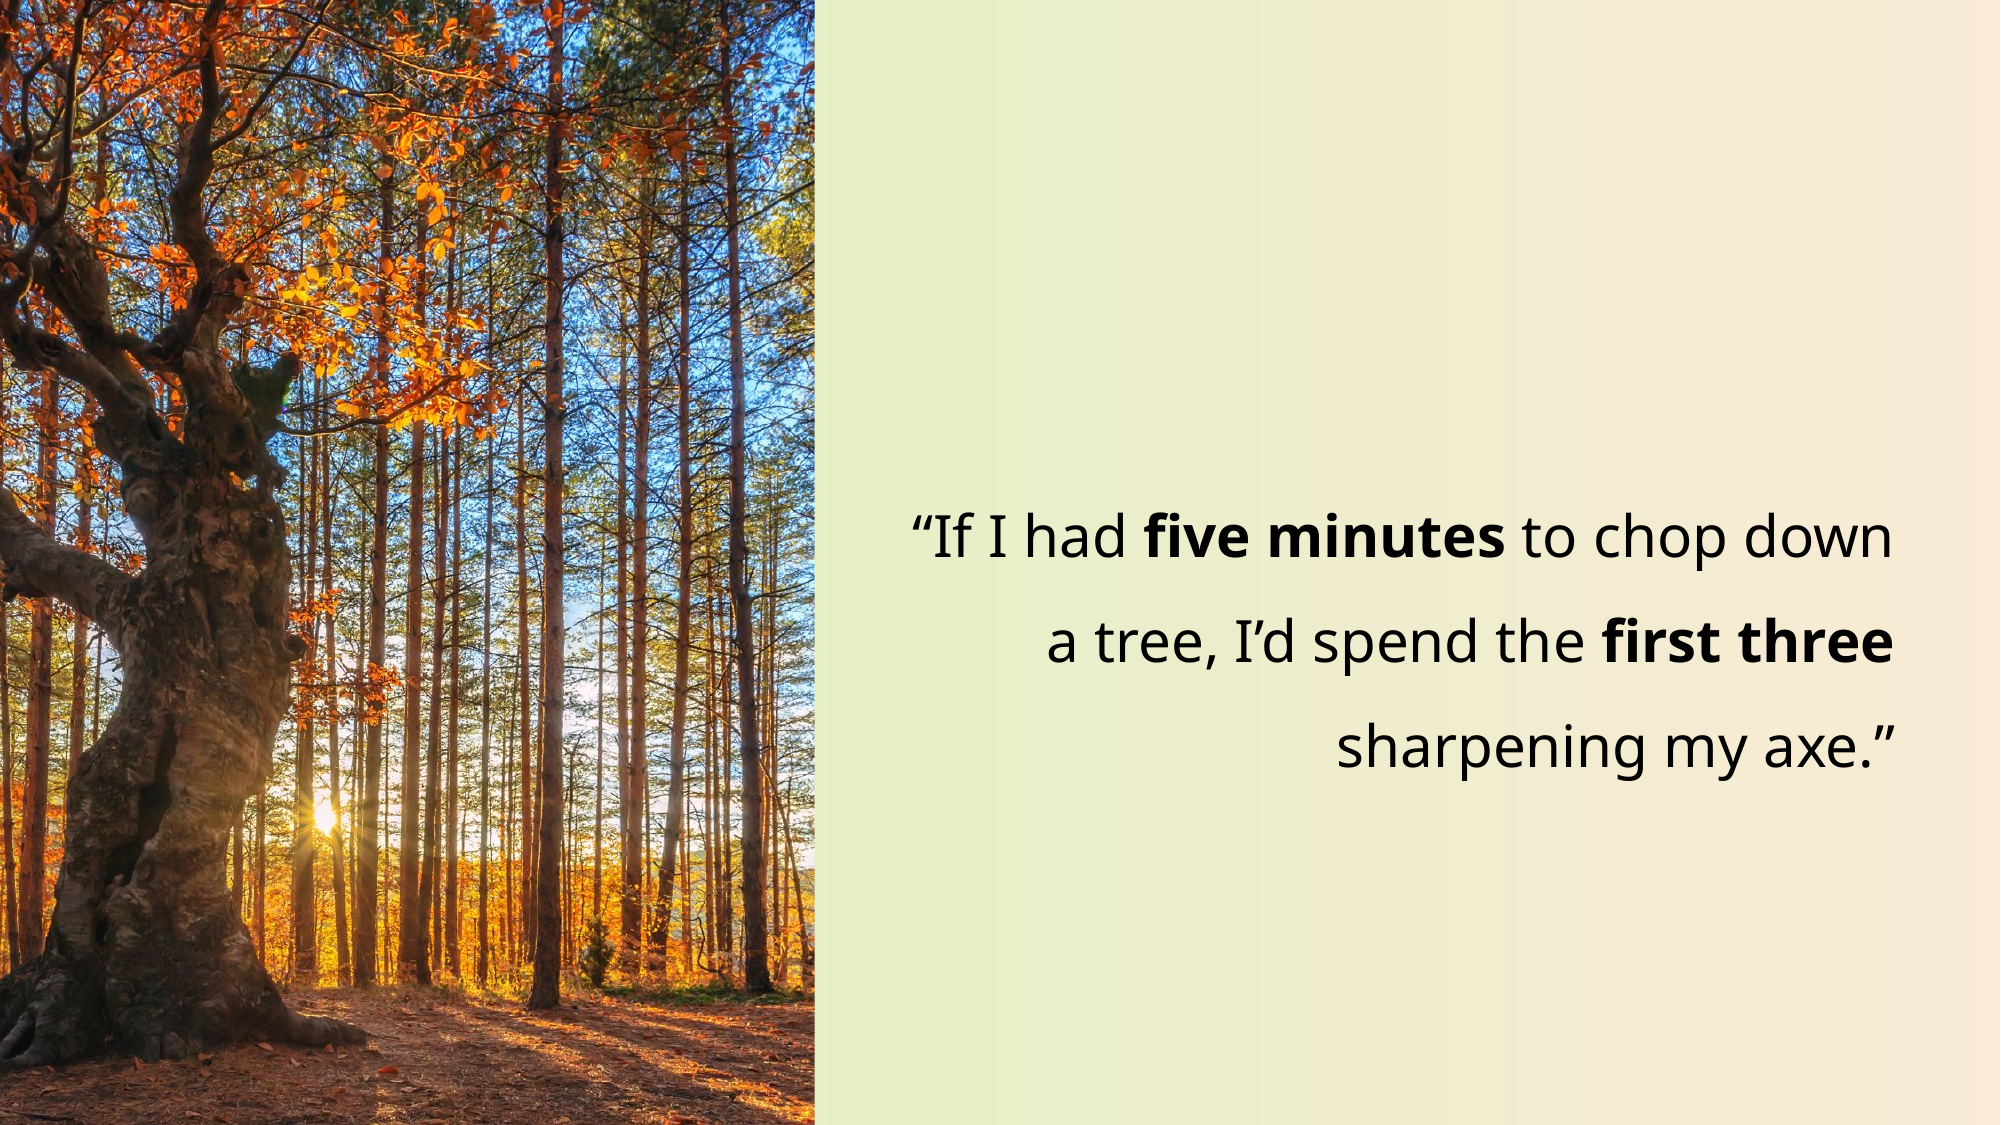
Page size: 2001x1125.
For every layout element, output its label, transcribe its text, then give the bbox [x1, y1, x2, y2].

title “If I had five minutes to chop down a tree, I’d spend the first three sharpening my axe.” [868, 232, 1911, 857]
picture [0, 0, 815, 1125]
text_box [815, 0, 2000, 1125]
